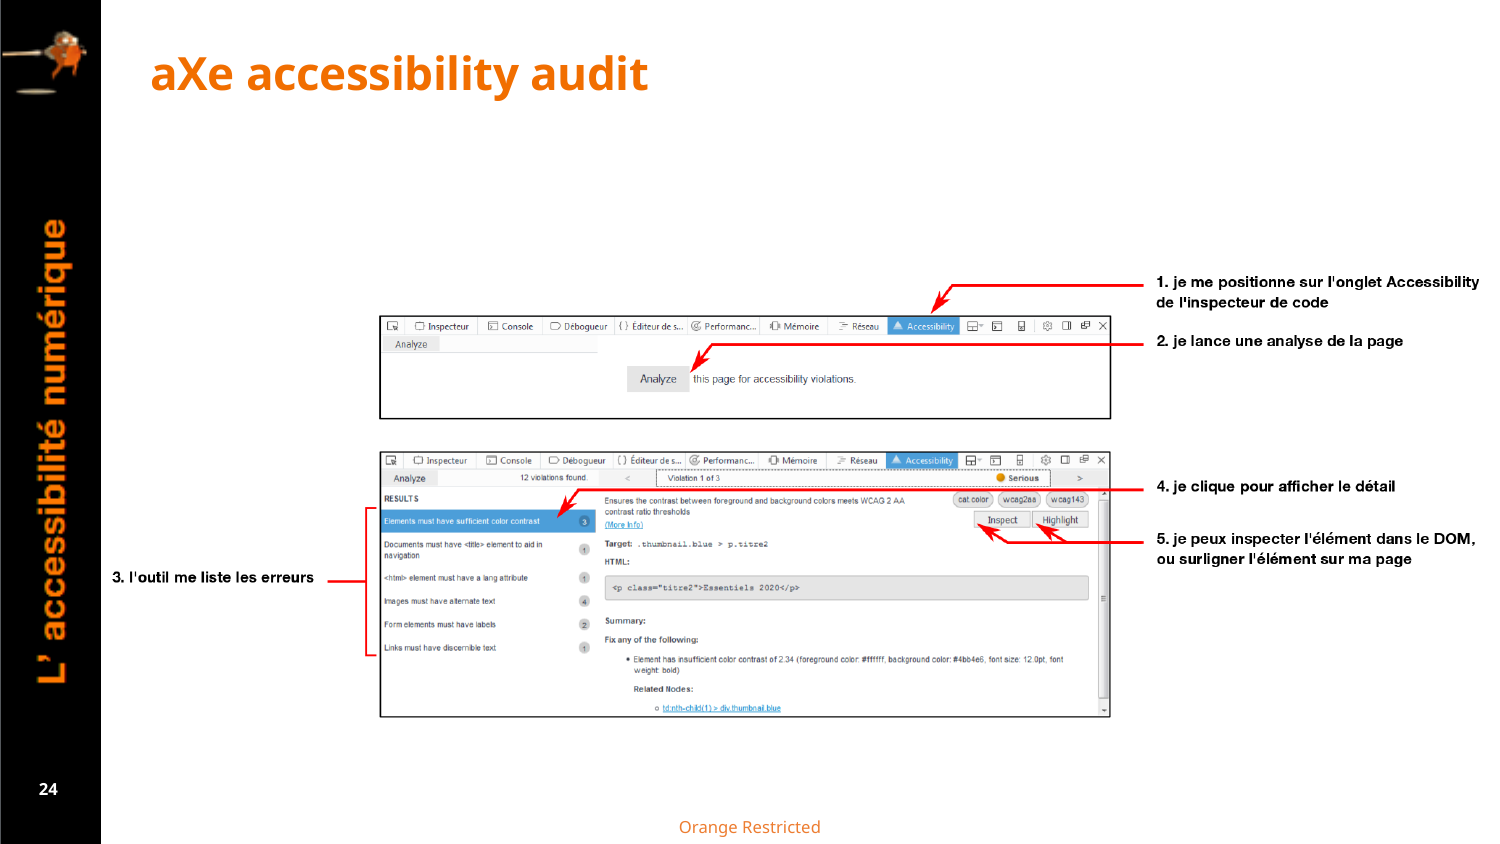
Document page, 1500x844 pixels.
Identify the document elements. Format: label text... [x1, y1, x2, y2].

picture [111, 244, 1479, 718]
picture [0, 0, 101, 844]
title aXe accessibility audit [135, 43, 1459, 166]
